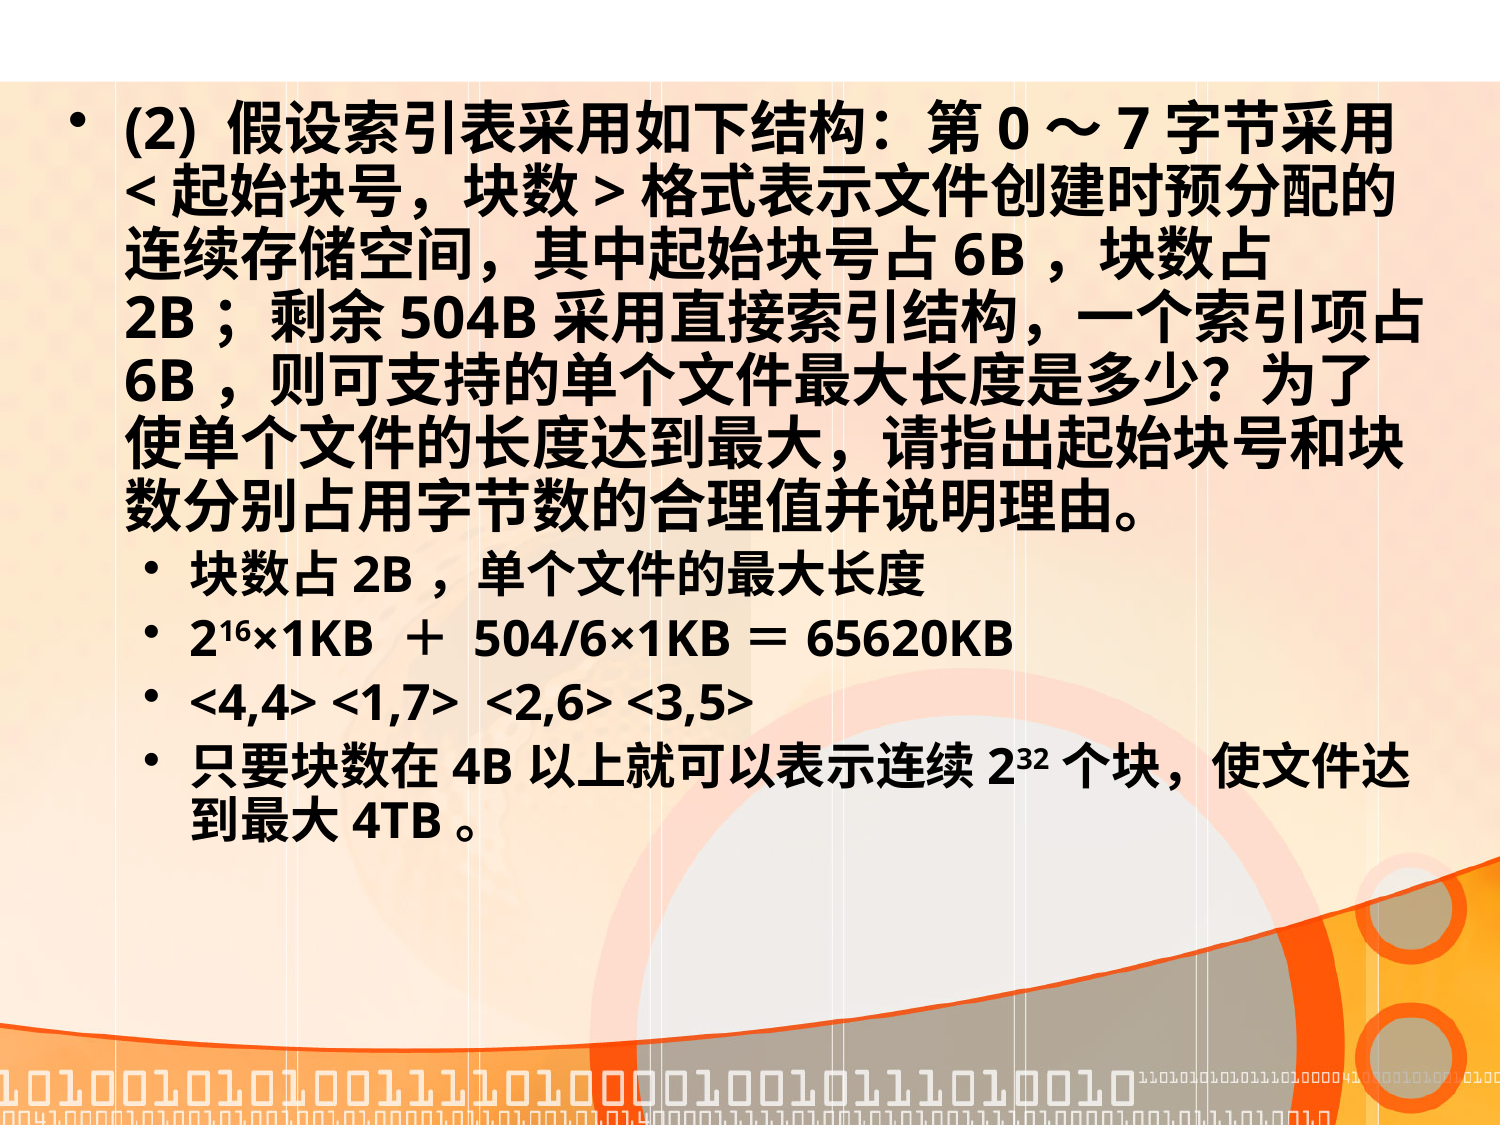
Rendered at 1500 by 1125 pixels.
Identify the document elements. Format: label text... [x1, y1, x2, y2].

list (2) 假设索引表采用如下结构：第0～7字节采用<起始块号，块数>格式表示文件创建时预分配的连续存储空间，其中起始块号占6B，块数占2B；剩余504B采用直接索引结构，一个索引项占6B，则可支持的单个文件最大长度是多少？为了使单个文件的长度达到最大，请指出起始块号和块数分别占用字节数的合理值并说明理由。 块数占2B，单个文件的最大长度 216×1KB ＋ 504/6×1KB＝65620KB <4,4> <1,7> <2,6> <3,5> 只要块数在4B以上就可以表示连续232个块，使文件达到最大4TB。 [52, 91, 1448, 1095]
picture [0, 82, 1500, 1125]
